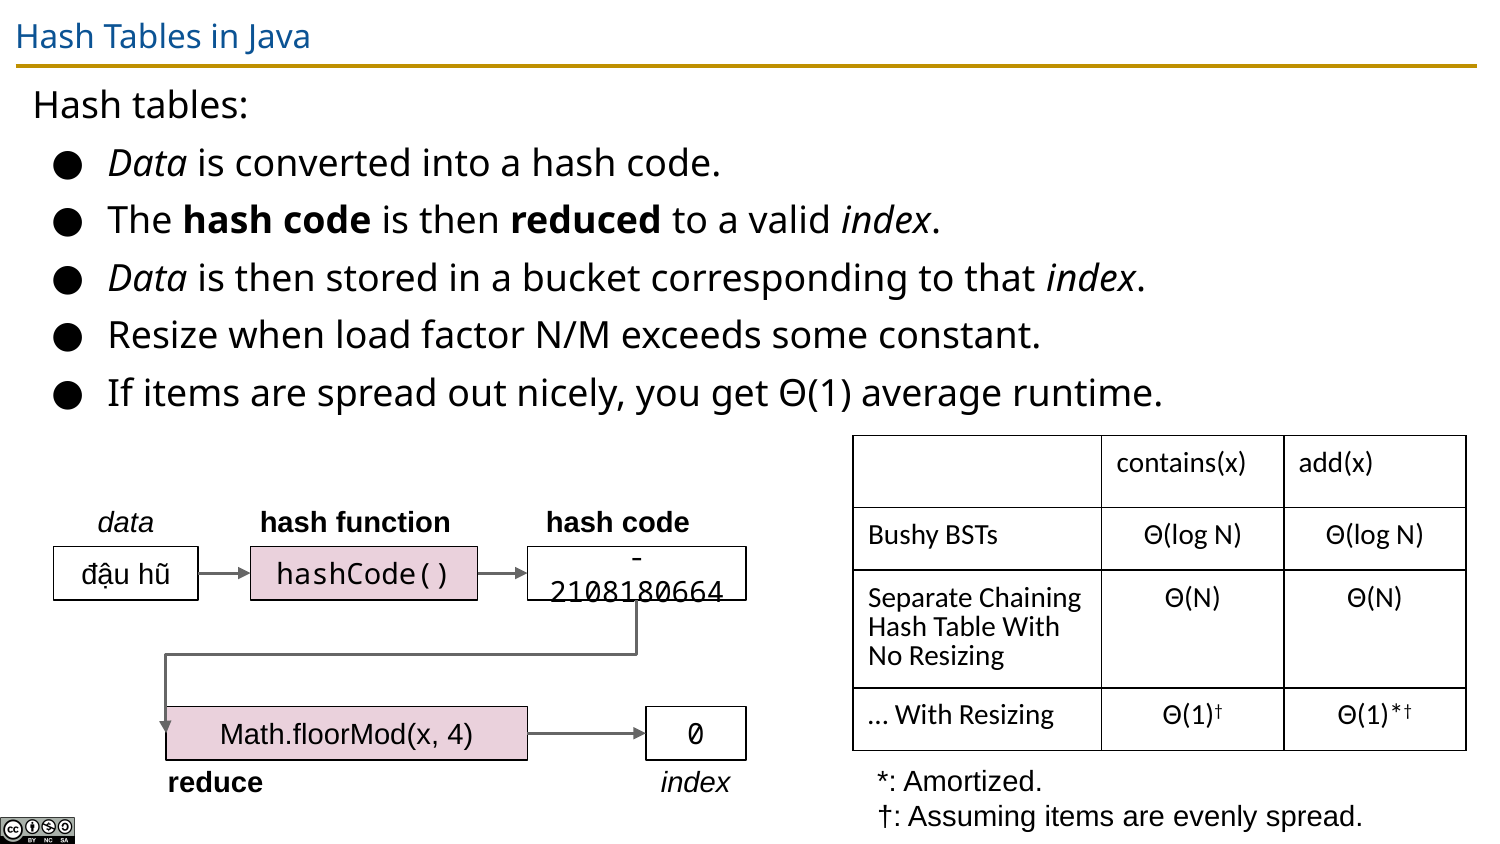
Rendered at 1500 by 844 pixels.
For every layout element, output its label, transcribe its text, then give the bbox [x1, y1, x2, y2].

table_cell Separate Chaining Hash Table With No Resizing [854, 571, 1101, 687]
text_box -2108180664 [527, 546, 747, 600]
list Hash tables: Data is converted into a hash code. The hash code is then reduced to a valid index. Data is then stored in a bucket corresponding to that index. Resize when load factor N/M exceeds some constant. If items are spread out nicely, you get Θ(1) average runtime. [17, 65, 1416, 627]
text_box Math.floorMod(x, 4) [474, 706, 528, 760]
table_cell Bushy BSTs [854, 508, 1101, 569]
text_box hashCode() [474, 546, 478, 600]
text_box 0 [645, 706, 746, 753]
picture [0, 817, 75, 844]
text_box hash function [241, 493, 329, 548]
text_box hash code [527, 493, 709, 548]
table_header add(x) [1285, 436, 1465, 507]
table_cell Θ(1)*† [1285, 689, 1465, 750]
table_cell Θ(1)† [1102, 689, 1283, 750]
text_box đậu hũ [53, 546, 199, 600]
title Hash Tables in Java [0, 0, 1398, 65]
table_header [854, 436, 1101, 507]
table_cell … With Resizing [854, 689, 1101, 750]
table_header contains(x) [1102, 436, 1283, 507]
table_cell Θ(log N) [1285, 508, 1465, 569]
text_box *: Amortized. †: Assuming items are evenly spread. [862, 751, 1383, 792]
text_box reduce [150, 753, 282, 808]
table_cell Θ(N) [1102, 571, 1283, 687]
table_cell Θ(N) [1285, 571, 1465, 687]
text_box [334, 431, 469, 844]
text_box index [645, 753, 746, 808]
text_box Math.floorMod(x, 4) [166, 706, 329, 760]
table_cell Θ(log N) [1102, 508, 1283, 569]
text_box data [78, 493, 174, 548]
text_box hashCode() [250, 548, 329, 600]
